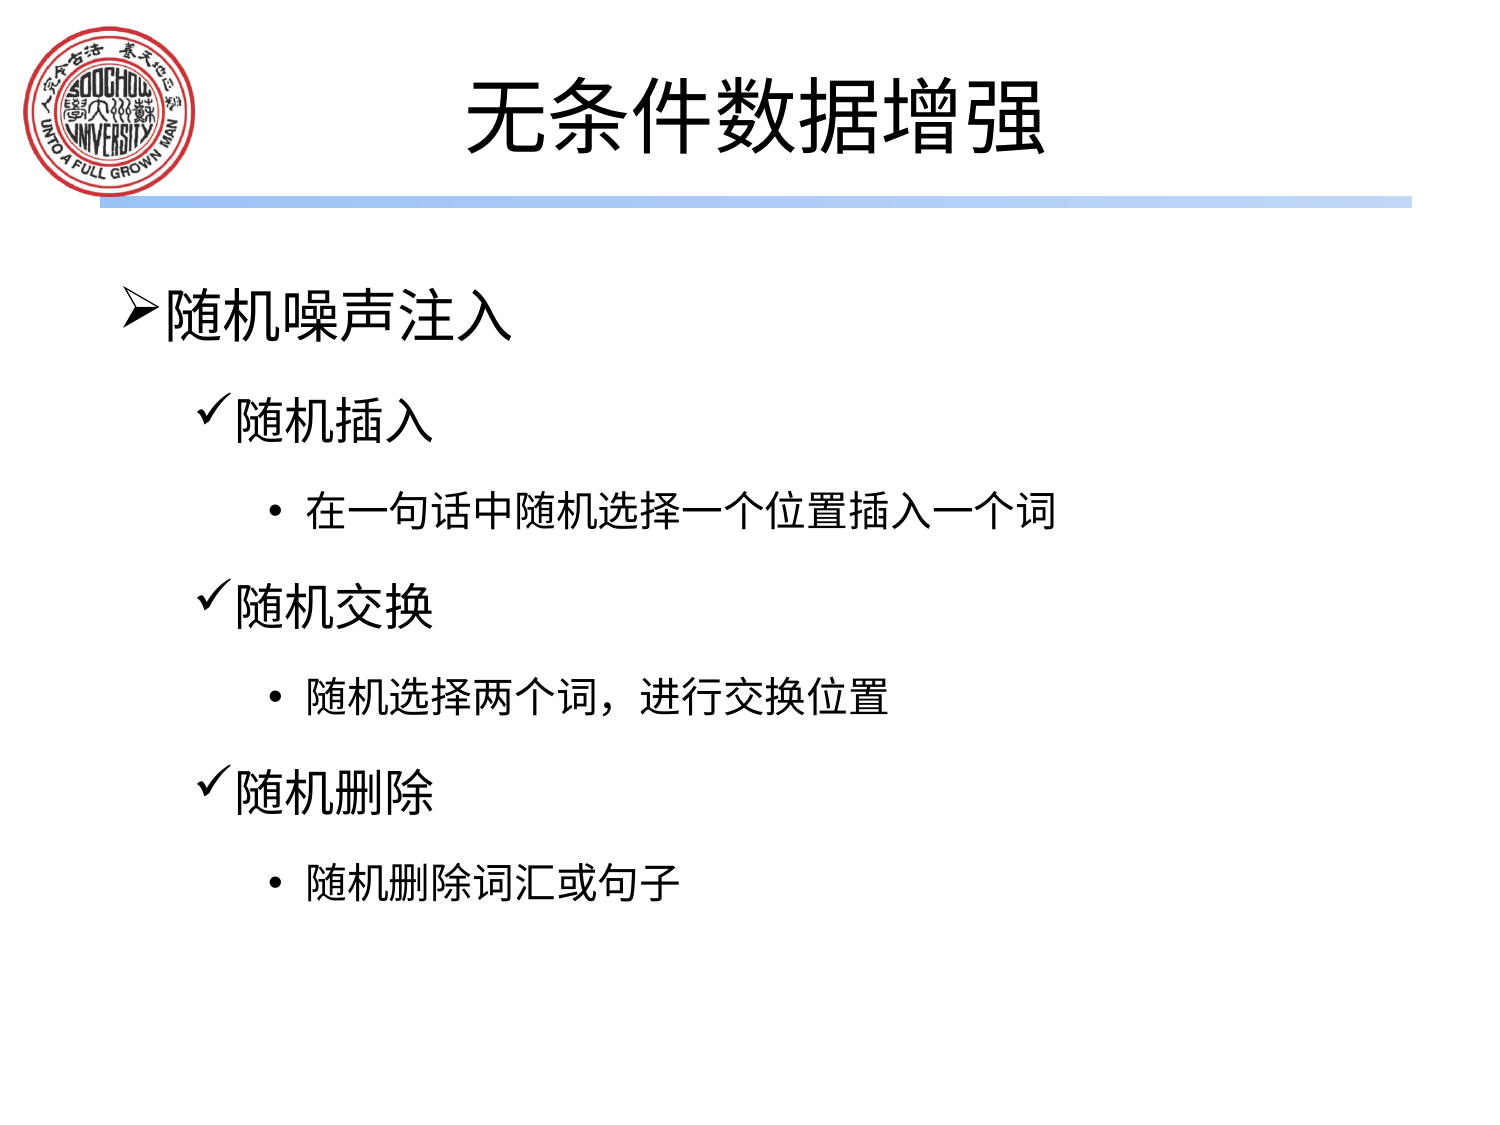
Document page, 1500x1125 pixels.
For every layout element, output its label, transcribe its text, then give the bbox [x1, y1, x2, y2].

title 无条件数据增强 [100, 44, 1412, 197]
list 随机噪声注入 随机插入 在一句话中随机选择一个位置插入一个词 随机交换 随机选择两个词，进行交换位置 随机删除 随机删除词汇或句子 [103, 236, 1397, 1014]
picture [23, 26, 195, 197]
